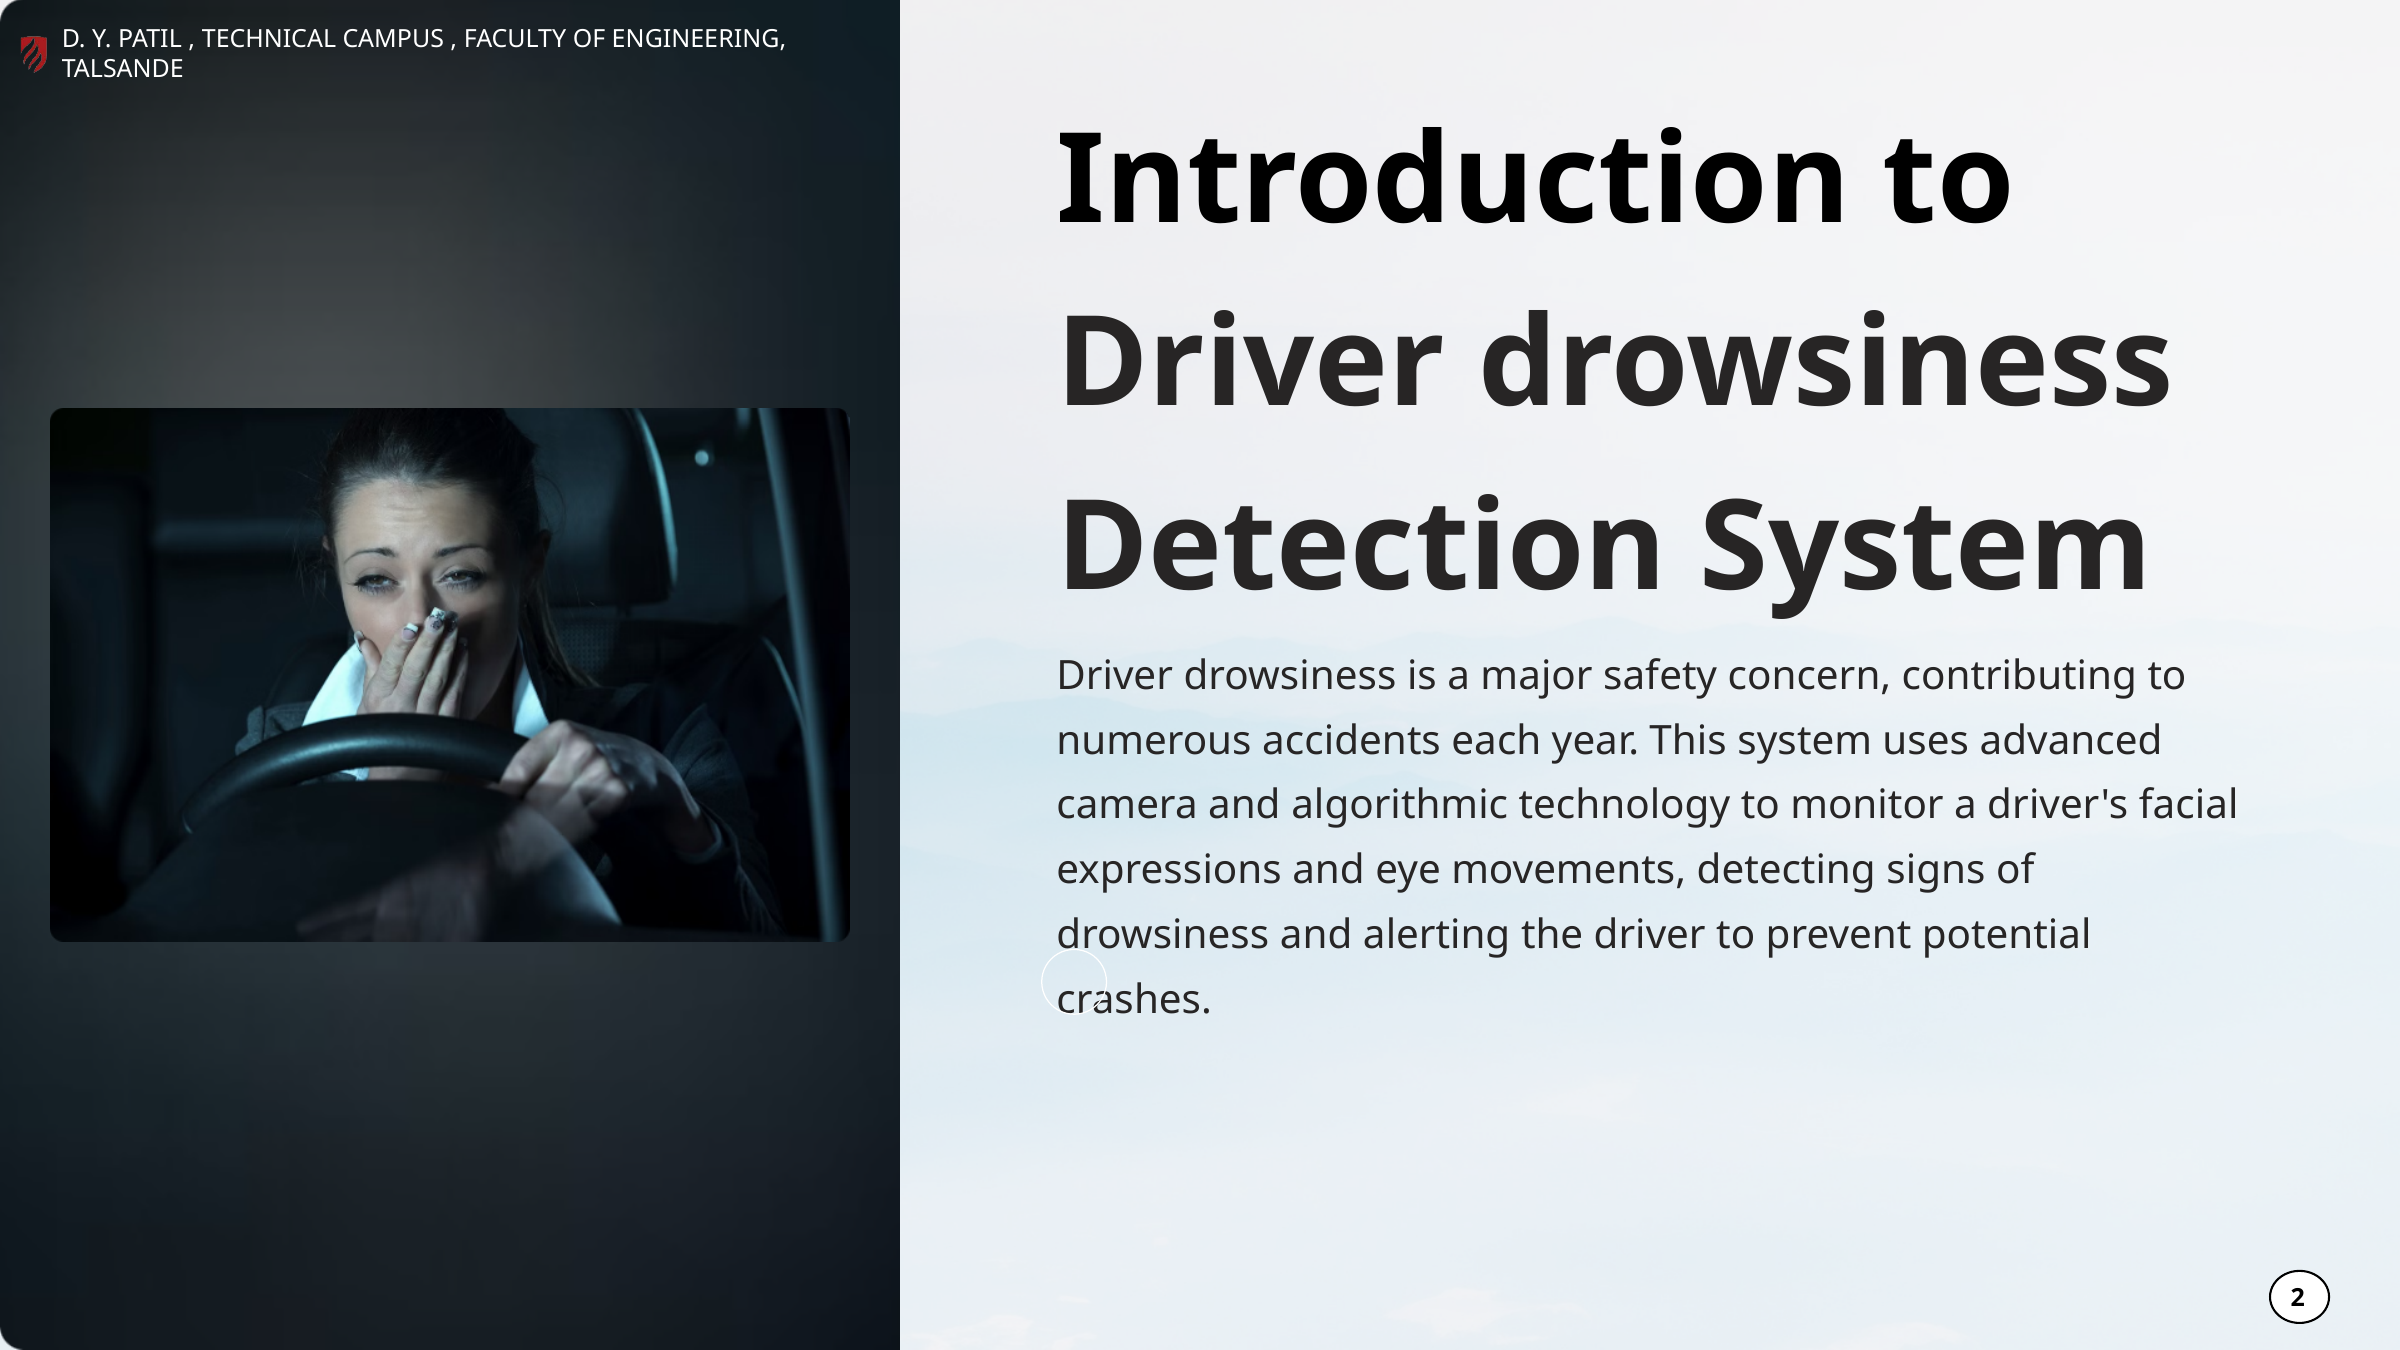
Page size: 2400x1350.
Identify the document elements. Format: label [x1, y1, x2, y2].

picture [0, 0, 2400, 1350]
text_box [2269, 1270, 2330, 1323]
text_box [17, 0, 900, 114]
